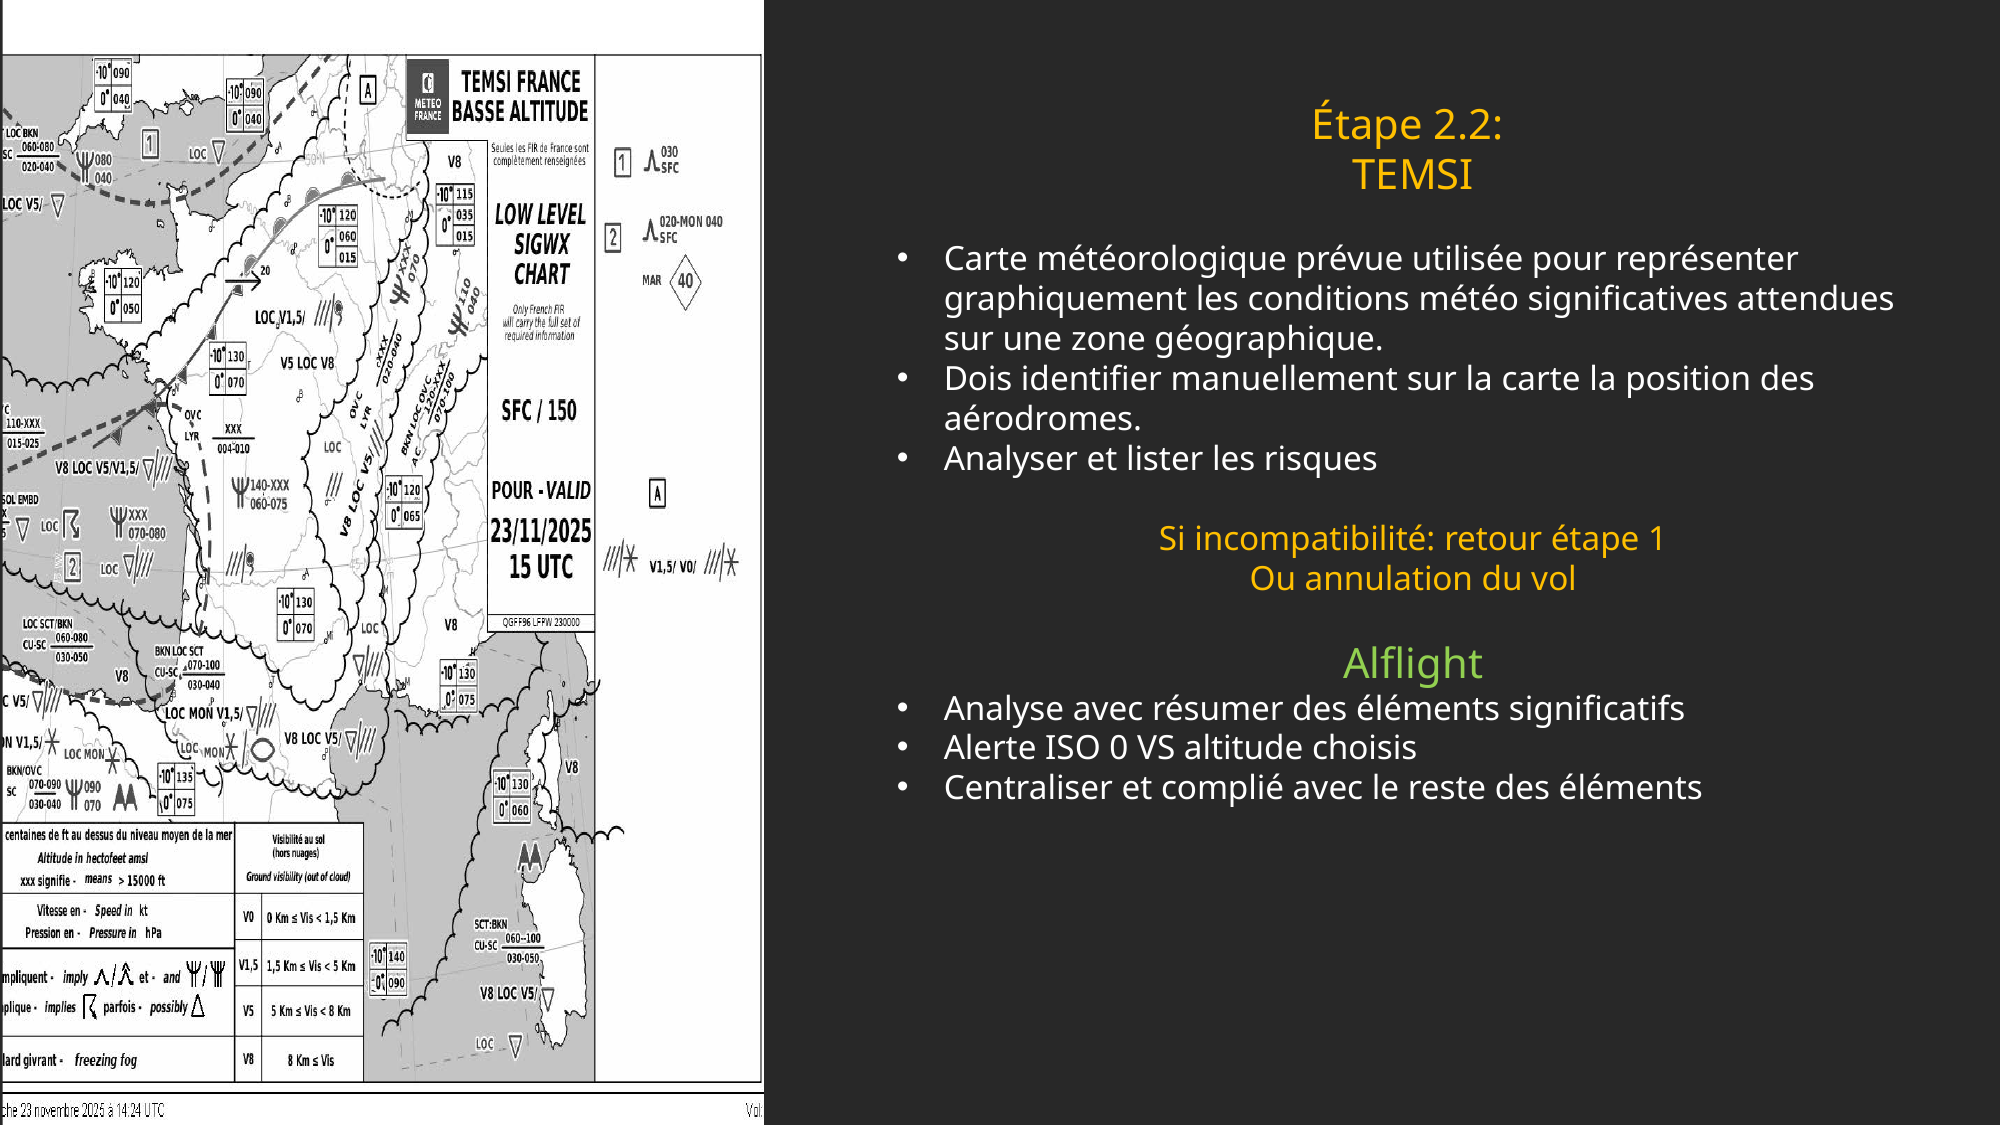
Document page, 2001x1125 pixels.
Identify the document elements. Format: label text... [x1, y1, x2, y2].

picture [2, 0, 764, 1125]
text_box Étape 2.2: TEMSI Carte météorologique prévue utilisée pour représenter graphiquement les conditions météo significatives attendues sur une zone géographique. Dois identifier manuellement sur la carte la position des aérodromes. Analyser et lister les risques Si incompatibilité: retour étape 1 Ou annulation du vol Alflight Analyse avec résumer des éléments significatifs Alerte ISO 0 VS altitude choisis Centraliser et complié avec le reste des éléments [881, 90, 1945, 799]
